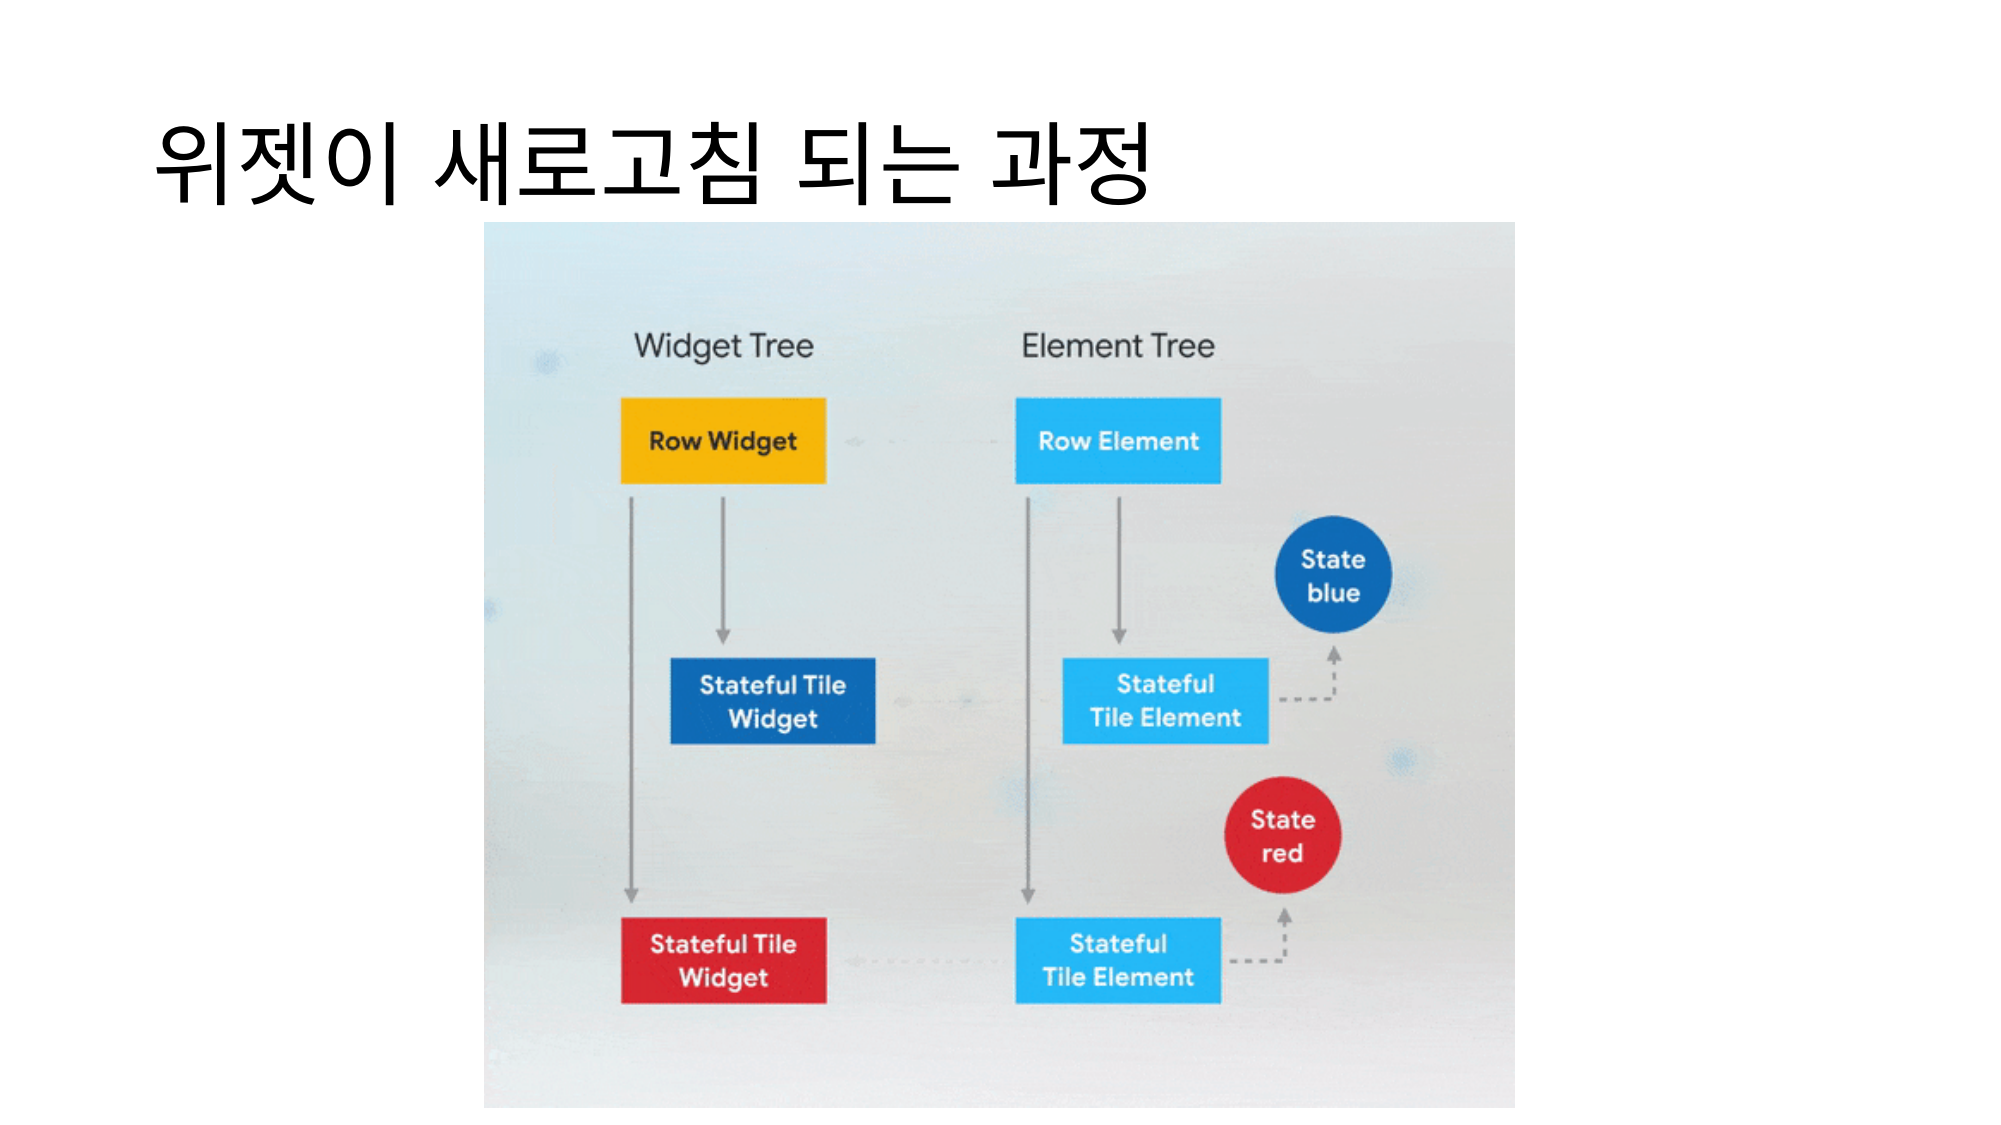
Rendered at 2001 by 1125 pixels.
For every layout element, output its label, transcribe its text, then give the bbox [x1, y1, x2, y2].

title 위젯이 새로고침 되는 과정 [137, 59, 1863, 278]
picture [484, 222, 1515, 1108]
